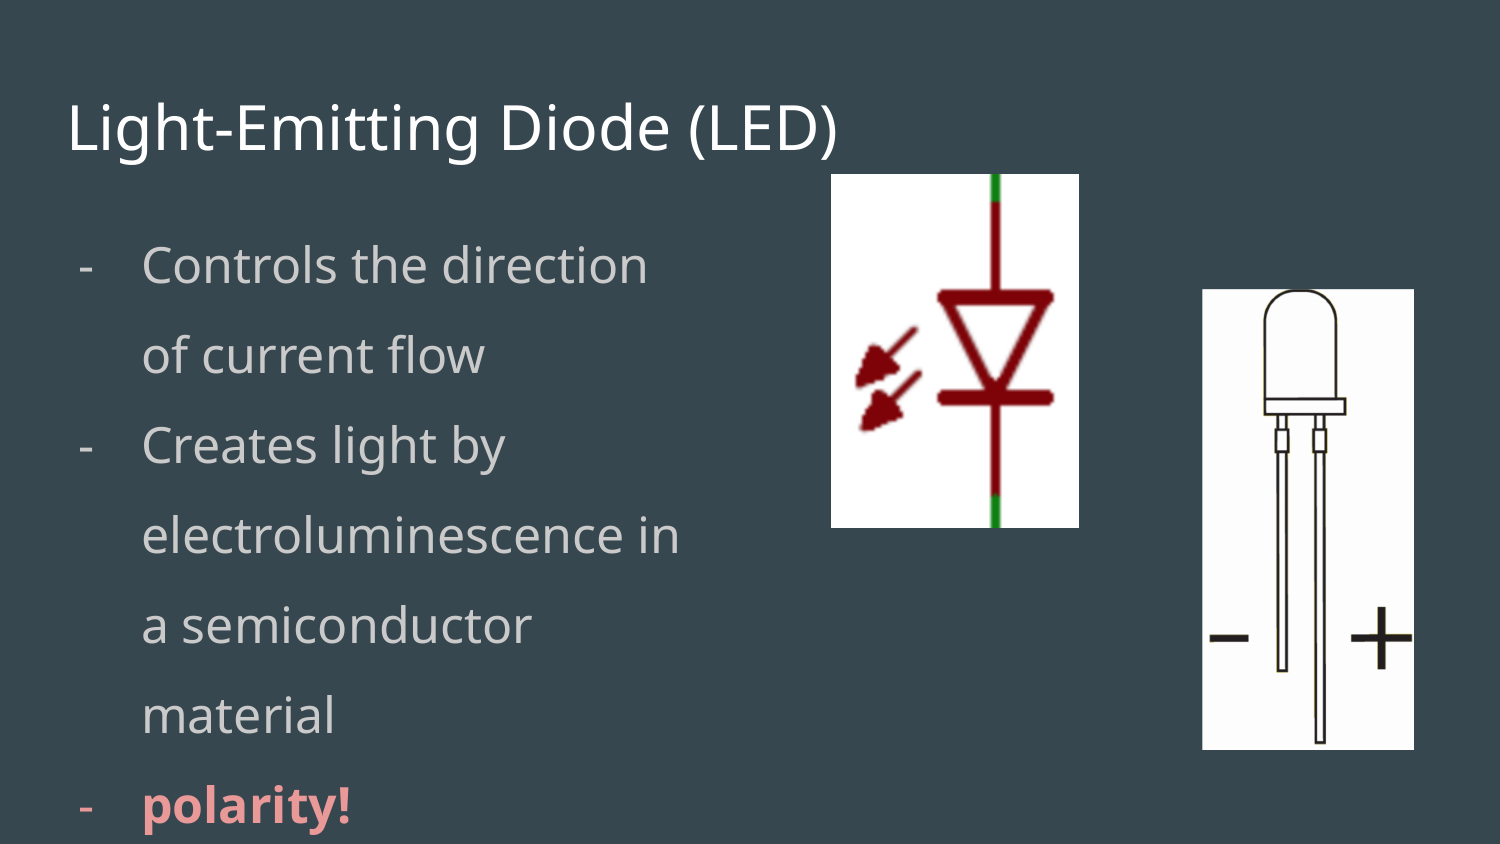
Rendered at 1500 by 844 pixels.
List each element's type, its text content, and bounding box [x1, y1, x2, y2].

picture [831, 173, 1500, 750]
list Controls the direction of current flow Creates light by electroluminescence in a semiconductor material polarity! [51, 189, 708, 750]
title Light-Emitting Diode (LED) [51, 72, 1449, 167]
